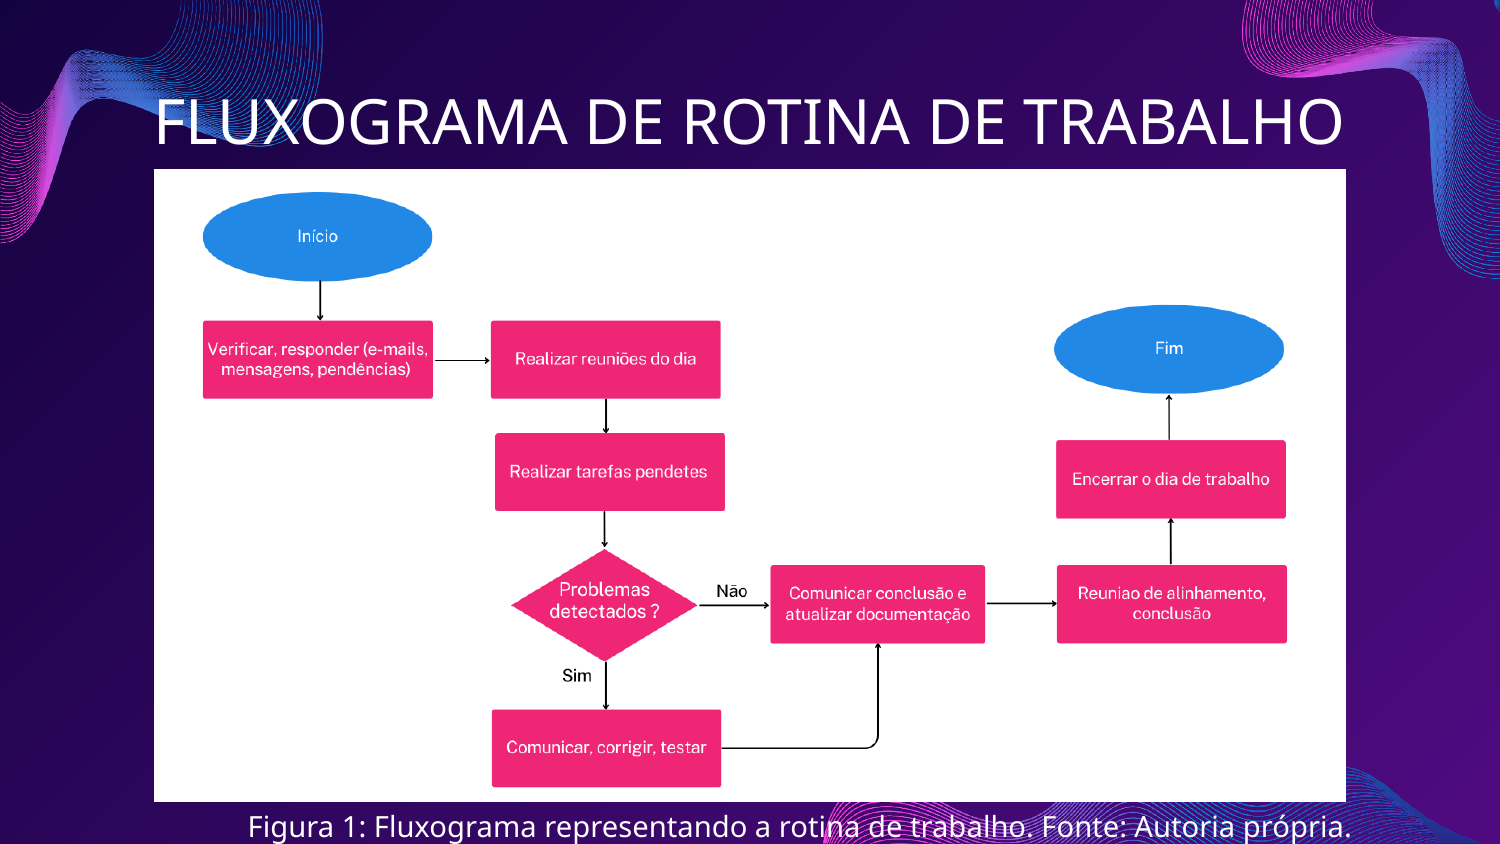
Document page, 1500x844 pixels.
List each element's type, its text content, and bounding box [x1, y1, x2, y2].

text_box Figura 1: Fluxograma representando a rotina de trabalho. Fonte: Autoria própria. [232, 800, 1500, 844]
picture [0, 0, 1500, 844]
title FLUXOGRAMA DE ROTINA DE TRABALHO [120, 66, 1380, 170]
